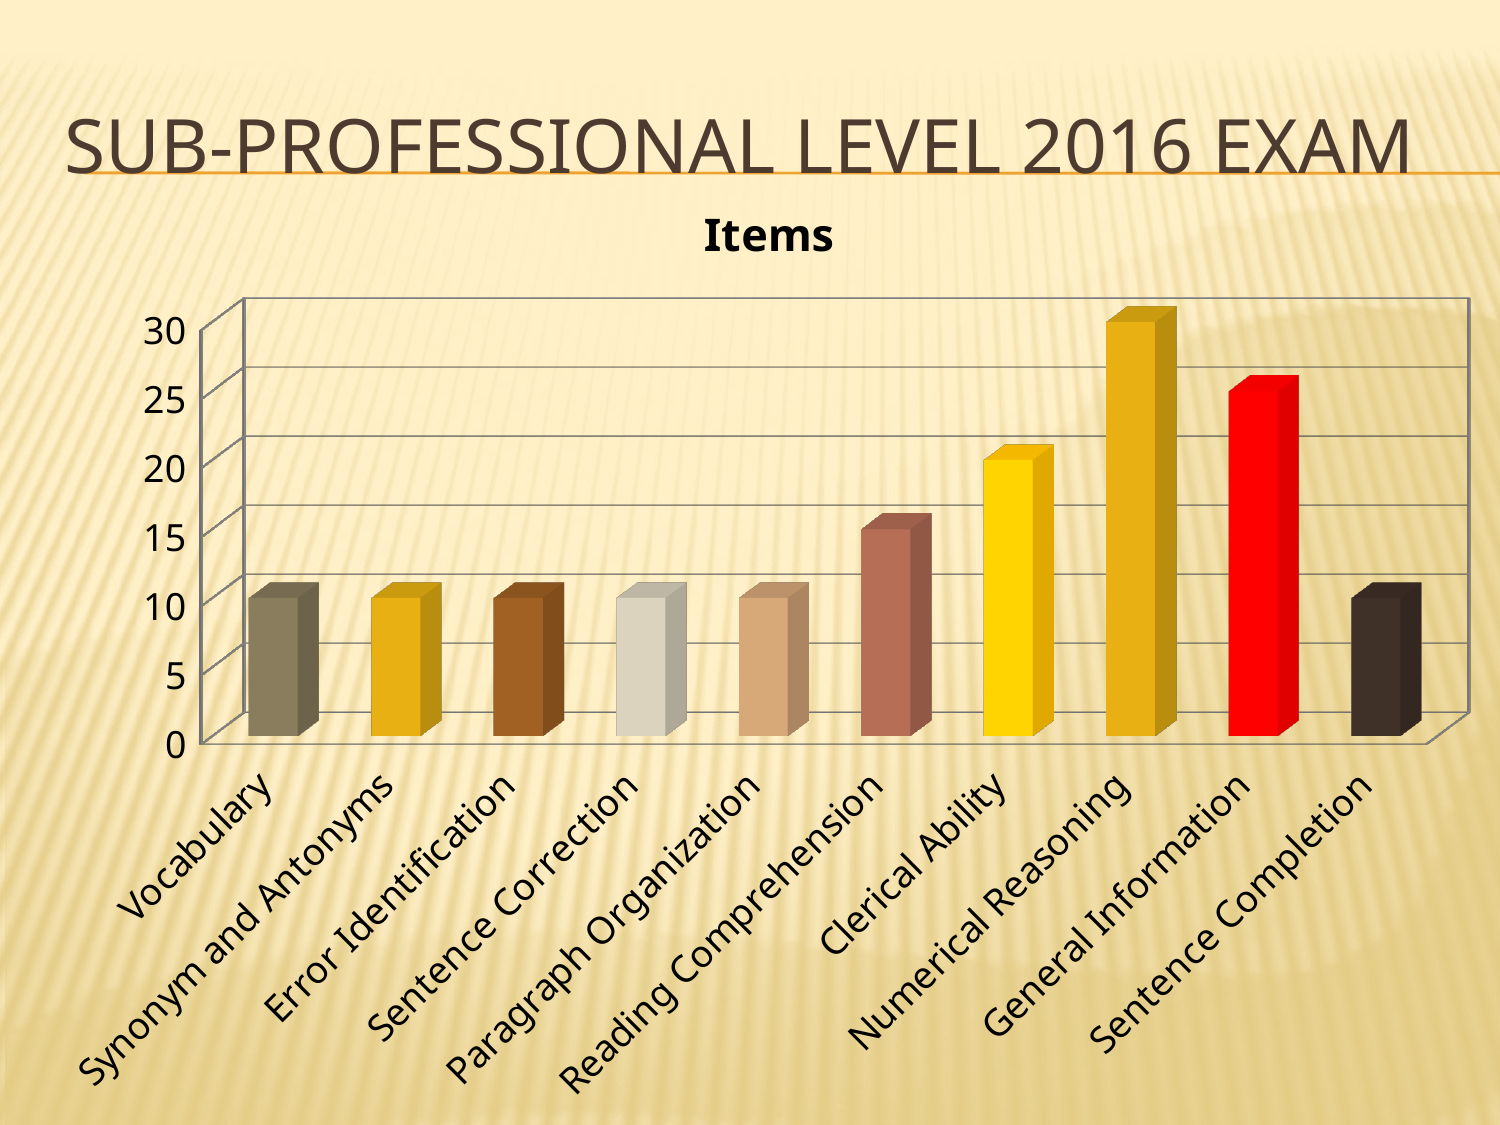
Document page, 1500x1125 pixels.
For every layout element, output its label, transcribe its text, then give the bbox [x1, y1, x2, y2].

title Sub-Professional Level 2016 Exam [50, 75, 1475, 161]
chart [37, 162, 1500, 1125]
